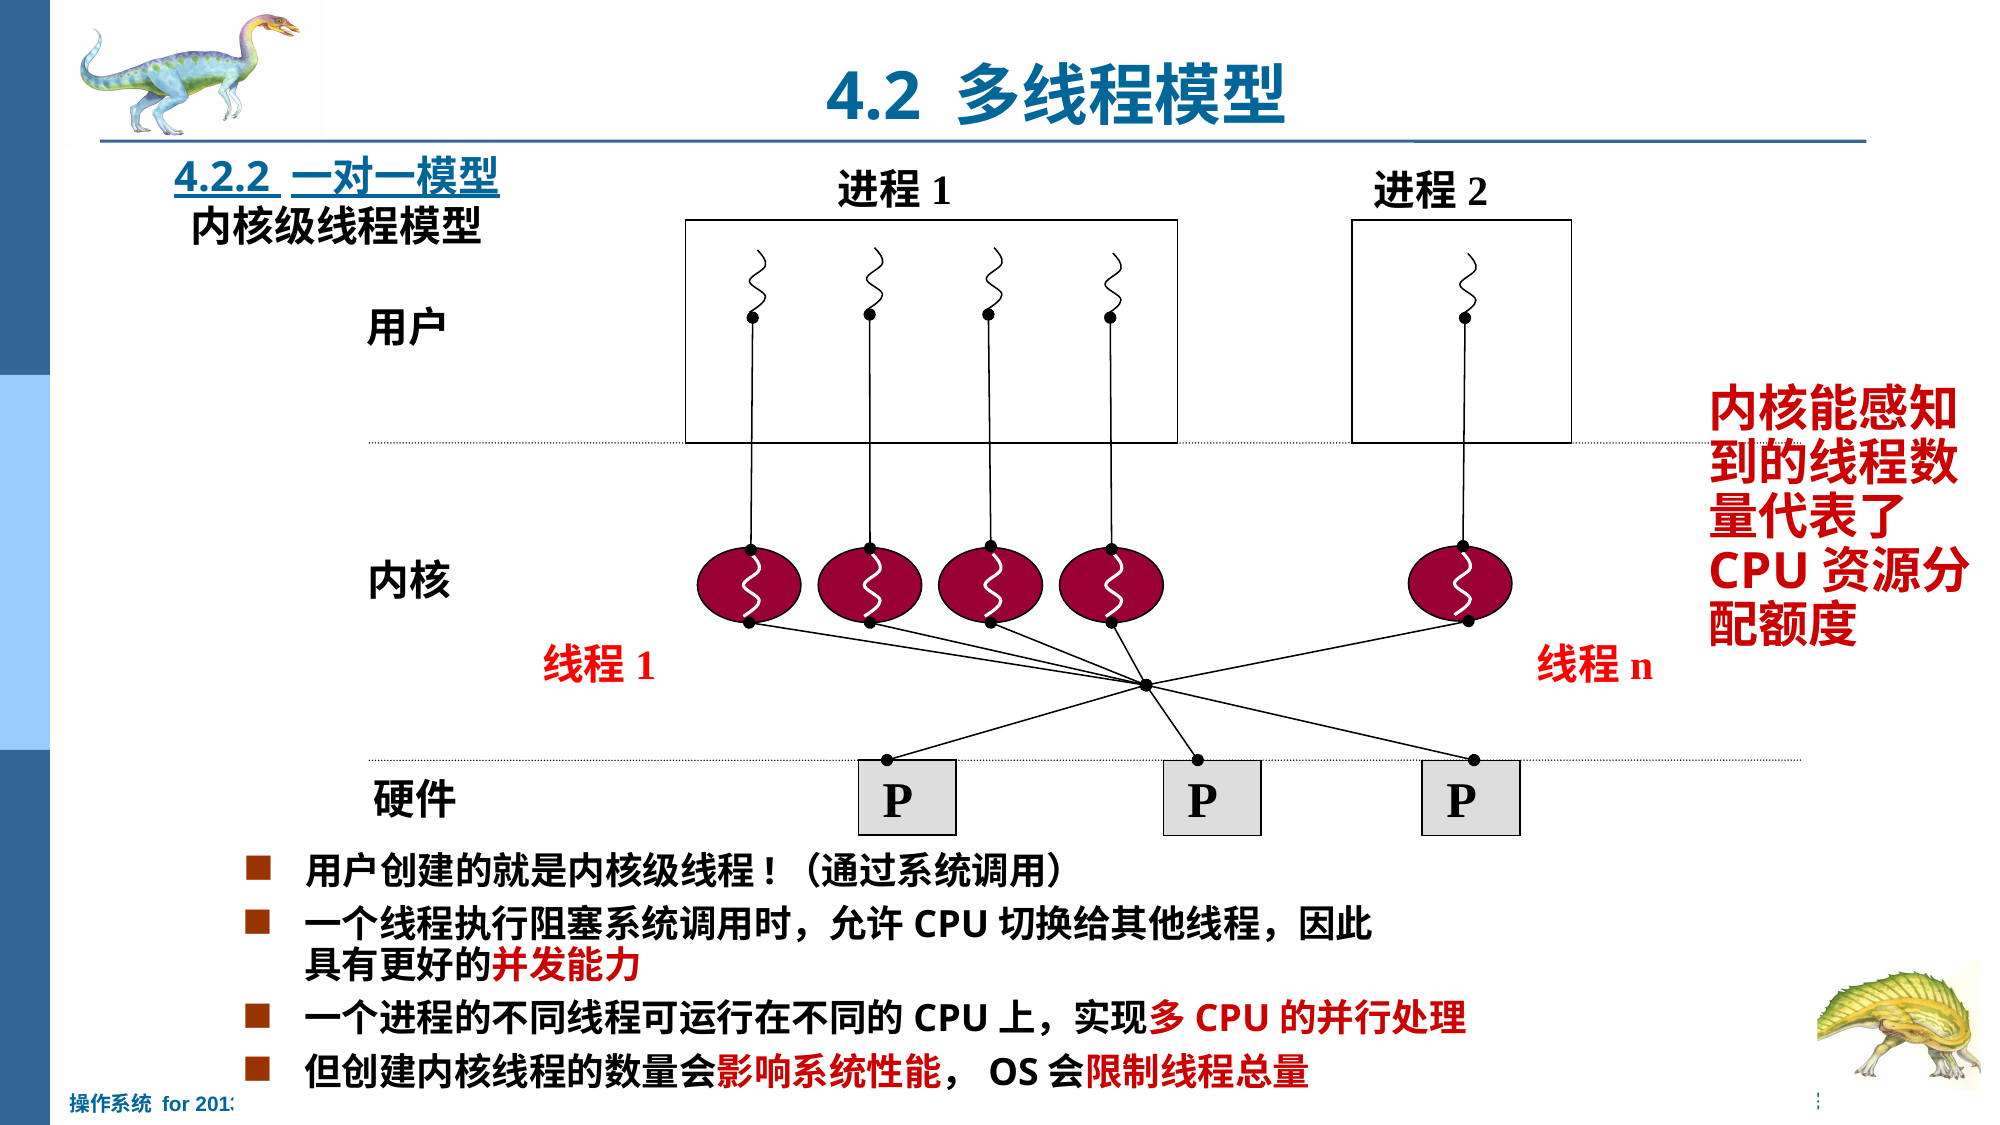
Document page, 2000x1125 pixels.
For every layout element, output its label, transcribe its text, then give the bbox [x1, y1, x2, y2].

picture [62, 0, 324, 149]
text_box 用户创建的就是内核级线程!（通过系统调用） [234, 826, 1819, 929]
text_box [351, 155, 1802, 837]
text_box 一个线程执行阻塞系统调用时，允许CPU切换给其他线程，因此 具有更好的并发能力 一个进程的不同线程可运行在不同的CPU上，实现多CPU的并行处理 但创建内核线程的数量会影响系统性能，OS会限制线程总量 [233, 897, 1818, 1125]
text_box 4.2.2 一对一模型 内核级线程模型 [0, 176, 346, 258]
picture [1818, 959, 1981, 1090]
text_box 4.2 多线程模型 [359, 45, 1755, 141]
text_box 内核能感知到的线程数量代表了CPU资源分配额度 [1806, 375, 2000, 661]
